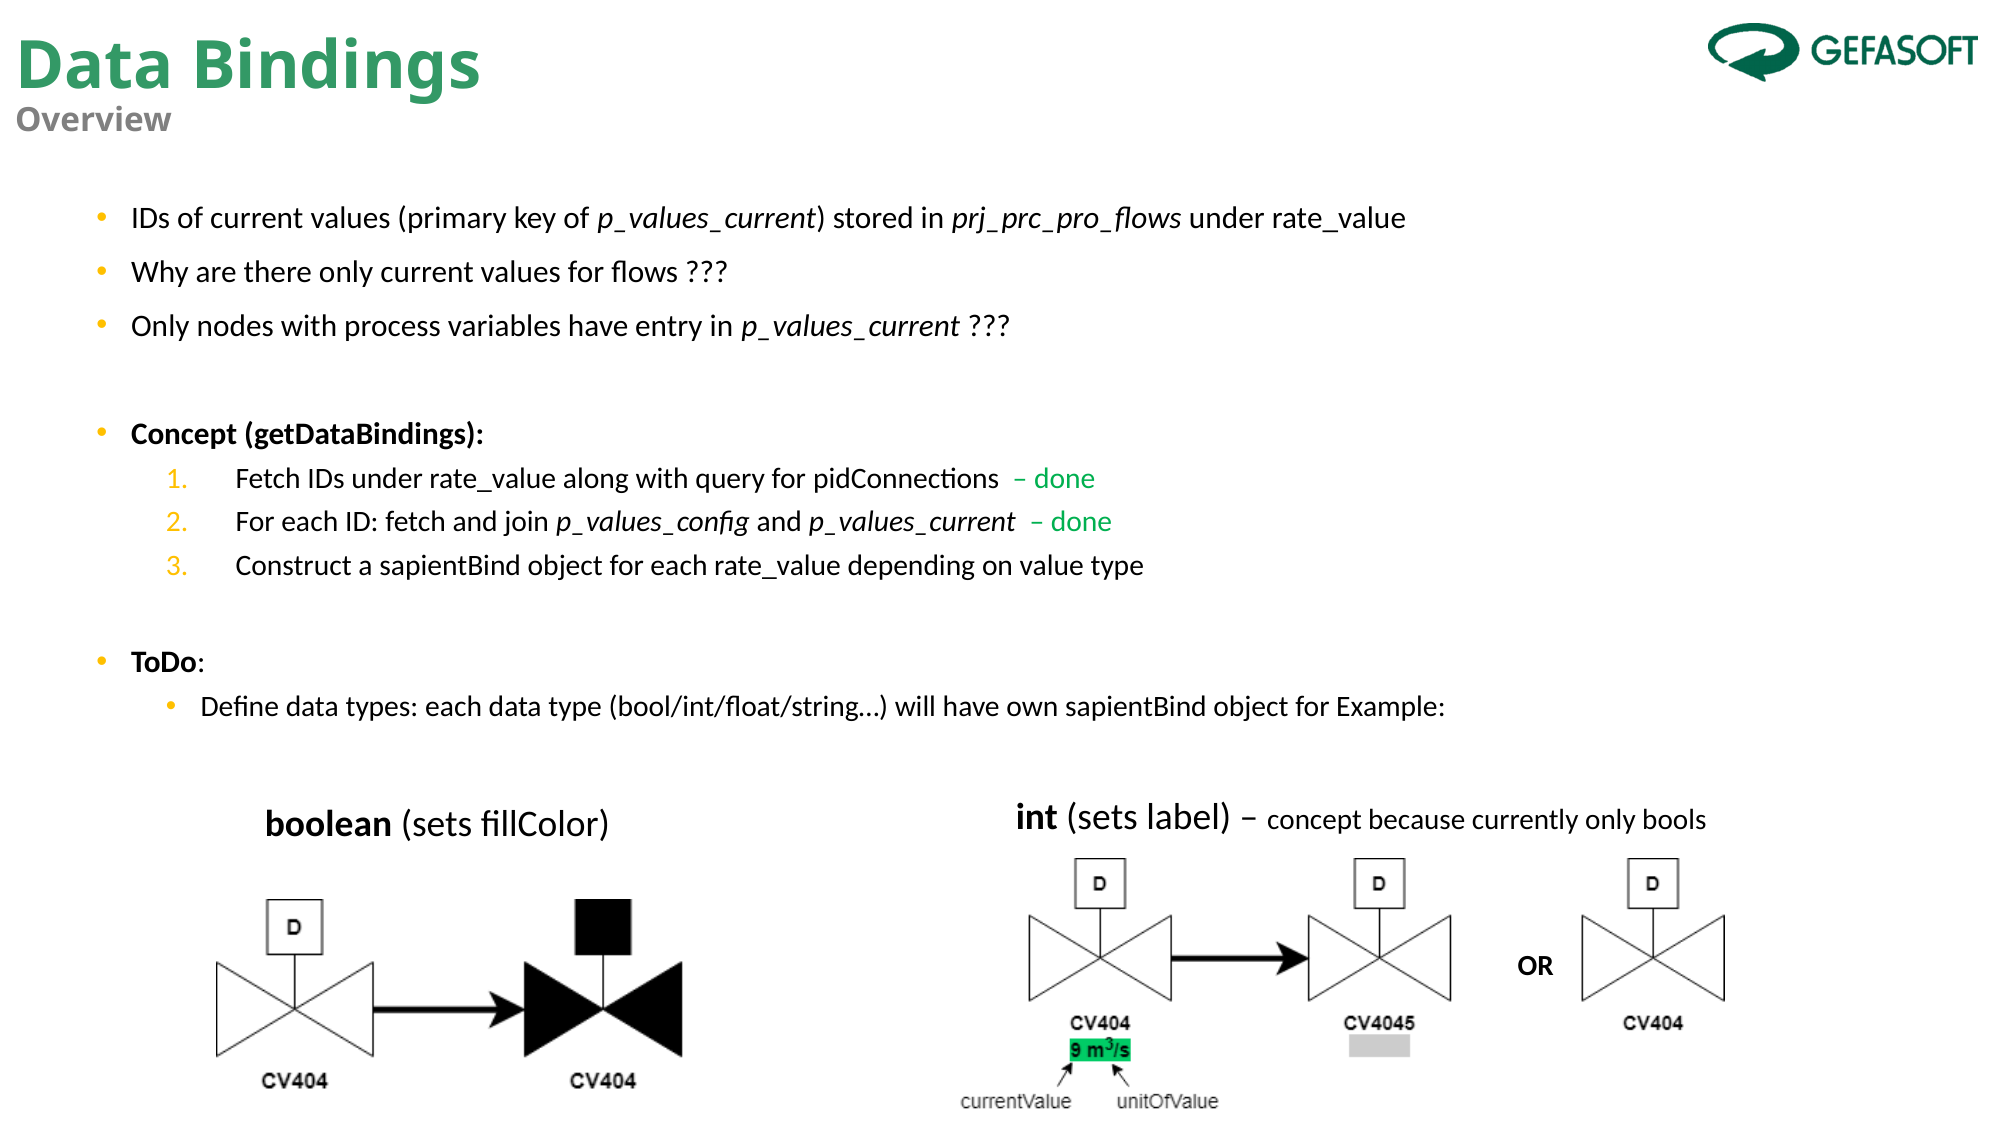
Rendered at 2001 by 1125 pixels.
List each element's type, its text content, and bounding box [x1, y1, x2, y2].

title Data Bindings Overview [0, 3, 2000, 166]
picture [958, 858, 1725, 1117]
text_box int (sets label) – concept because currently only bools [918, 784, 1805, 845]
picture [216, 899, 684, 1117]
text_box boolean (sets fillColor) [244, 791, 631, 852]
picture [1708, 22, 1978, 82]
text_box IDs of current values (primary key of p_values_current) stored in prj_prc_pro_flows under rate_value Why are there only current values for flows ??? Only nodes with process variables have entry in p_values_current ??? Concept (getDataBindings): Fetch IDs under rate_value along with query for pidConnections – done For each ID: fetch and join p_values_config and p_values_current – done Construct a sapientBind object for each rate_value depending on value type ToDo: Define data types: each data type (bool/int/float/string…) will have own sapientBind object for Example: [81, 190, 1978, 731]
